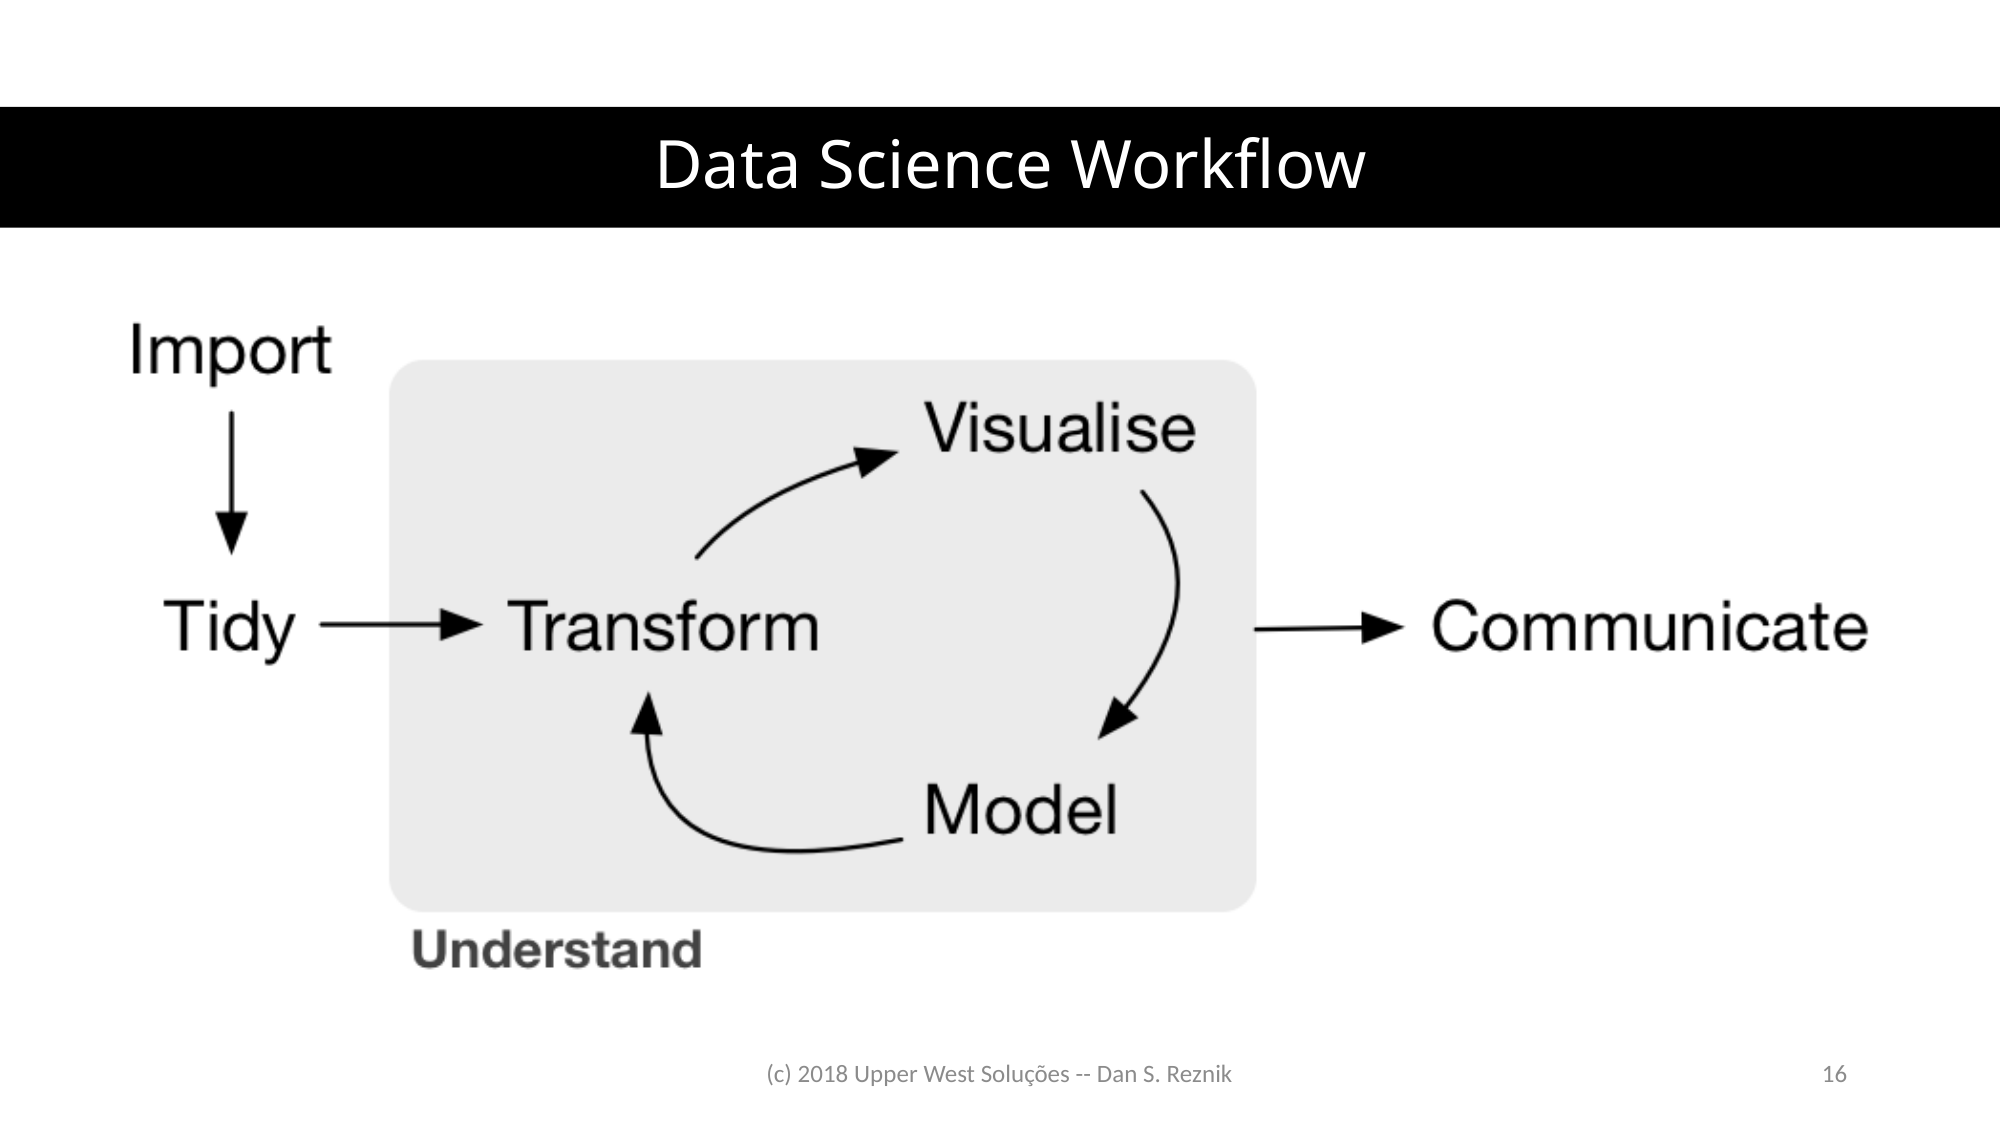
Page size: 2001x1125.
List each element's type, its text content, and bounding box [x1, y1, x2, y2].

title Data Science Workflow [91, 105, 1931, 228]
picture [105, 284, 1895, 987]
text_box [0, 106, 2000, 229]
slide_number 16 [1412, 1042, 1863, 1103]
footer (c) 2018 Upper West Soluções -- Dan S. Reznik [662, 1042, 1338, 1103]
